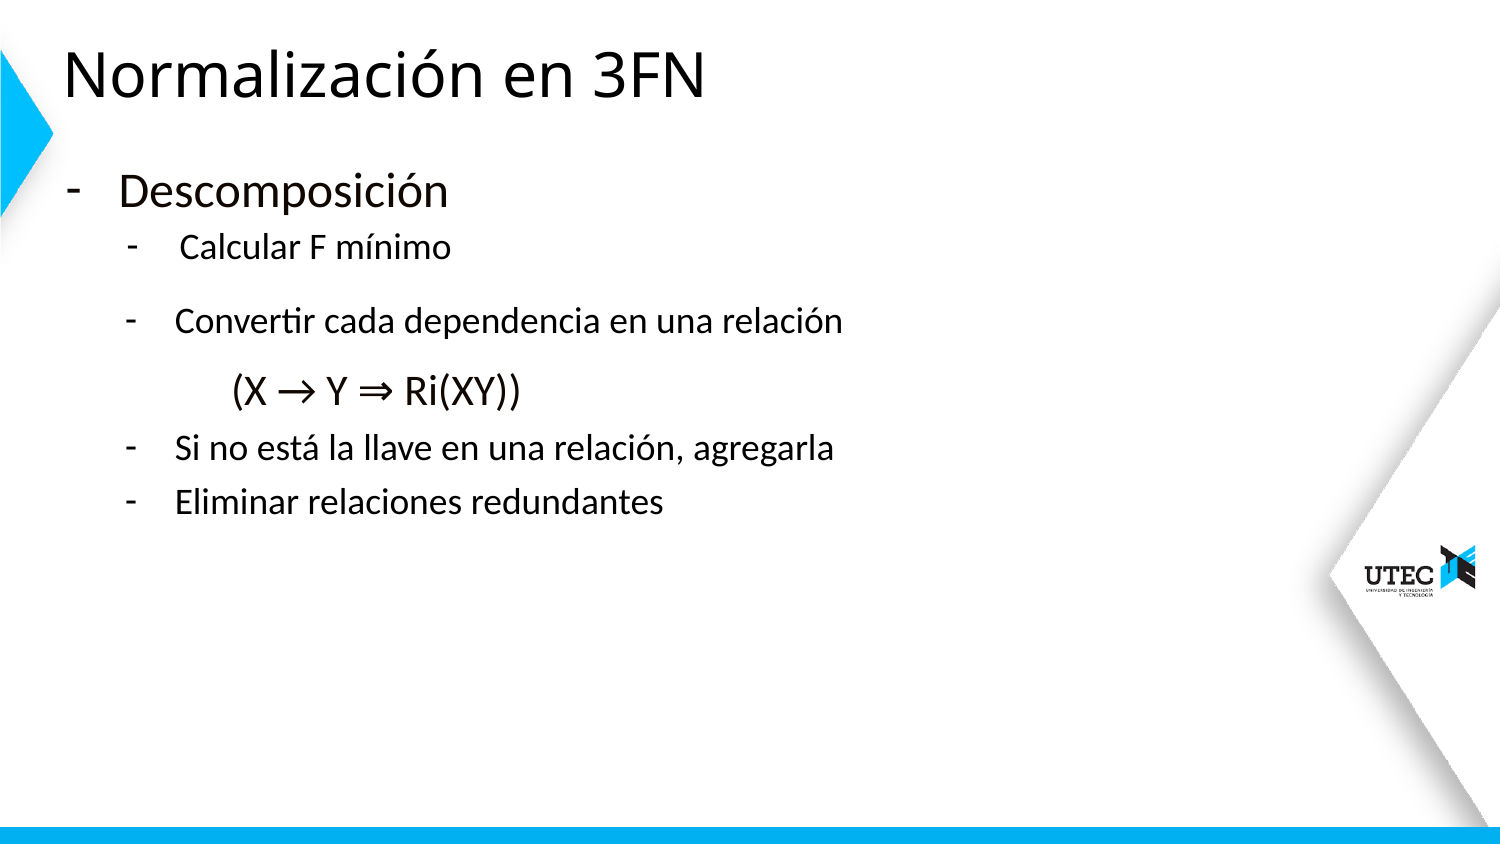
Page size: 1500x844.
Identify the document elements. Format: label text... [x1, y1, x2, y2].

list Descomposición Calcular F mínimo Convertir cada dependencia en una relación (X → Y ⇒ Ri(XY)) Si no está la llave en una relación, agregarla Eliminar relaciones redundantes [51, 139, 1449, 602]
title Normalización en 3FN [51, 25, 1449, 130]
picture [0, 0, 1500, 826]
